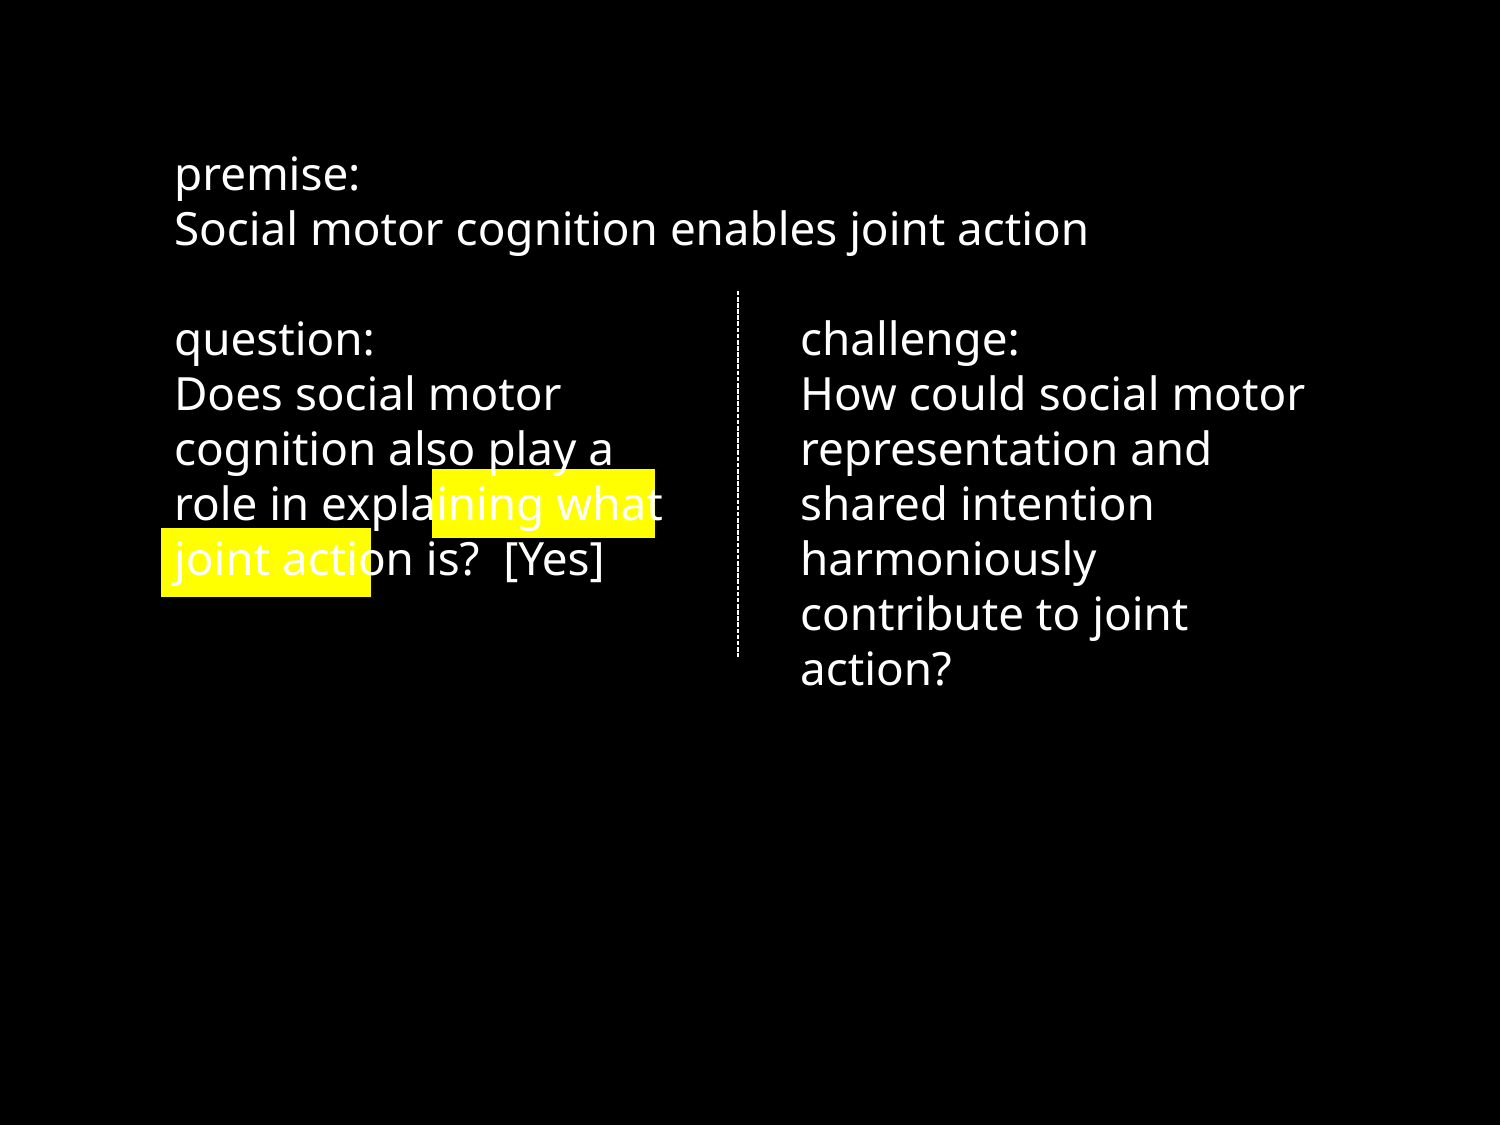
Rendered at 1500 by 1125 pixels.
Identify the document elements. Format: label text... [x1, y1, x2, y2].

text_box premise: Social motor cognition enables joint action [159, 137, 1260, 263]
text_box question: Does social motor cognition also play a role in explaining what joint action is? [Yes] [159, 302, 703, 593]
text_box [159, 593, 372, 598]
text_box challenge: How could social motor representation and shared intention harmoniously contribute to joint action? [785, 302, 1329, 703]
